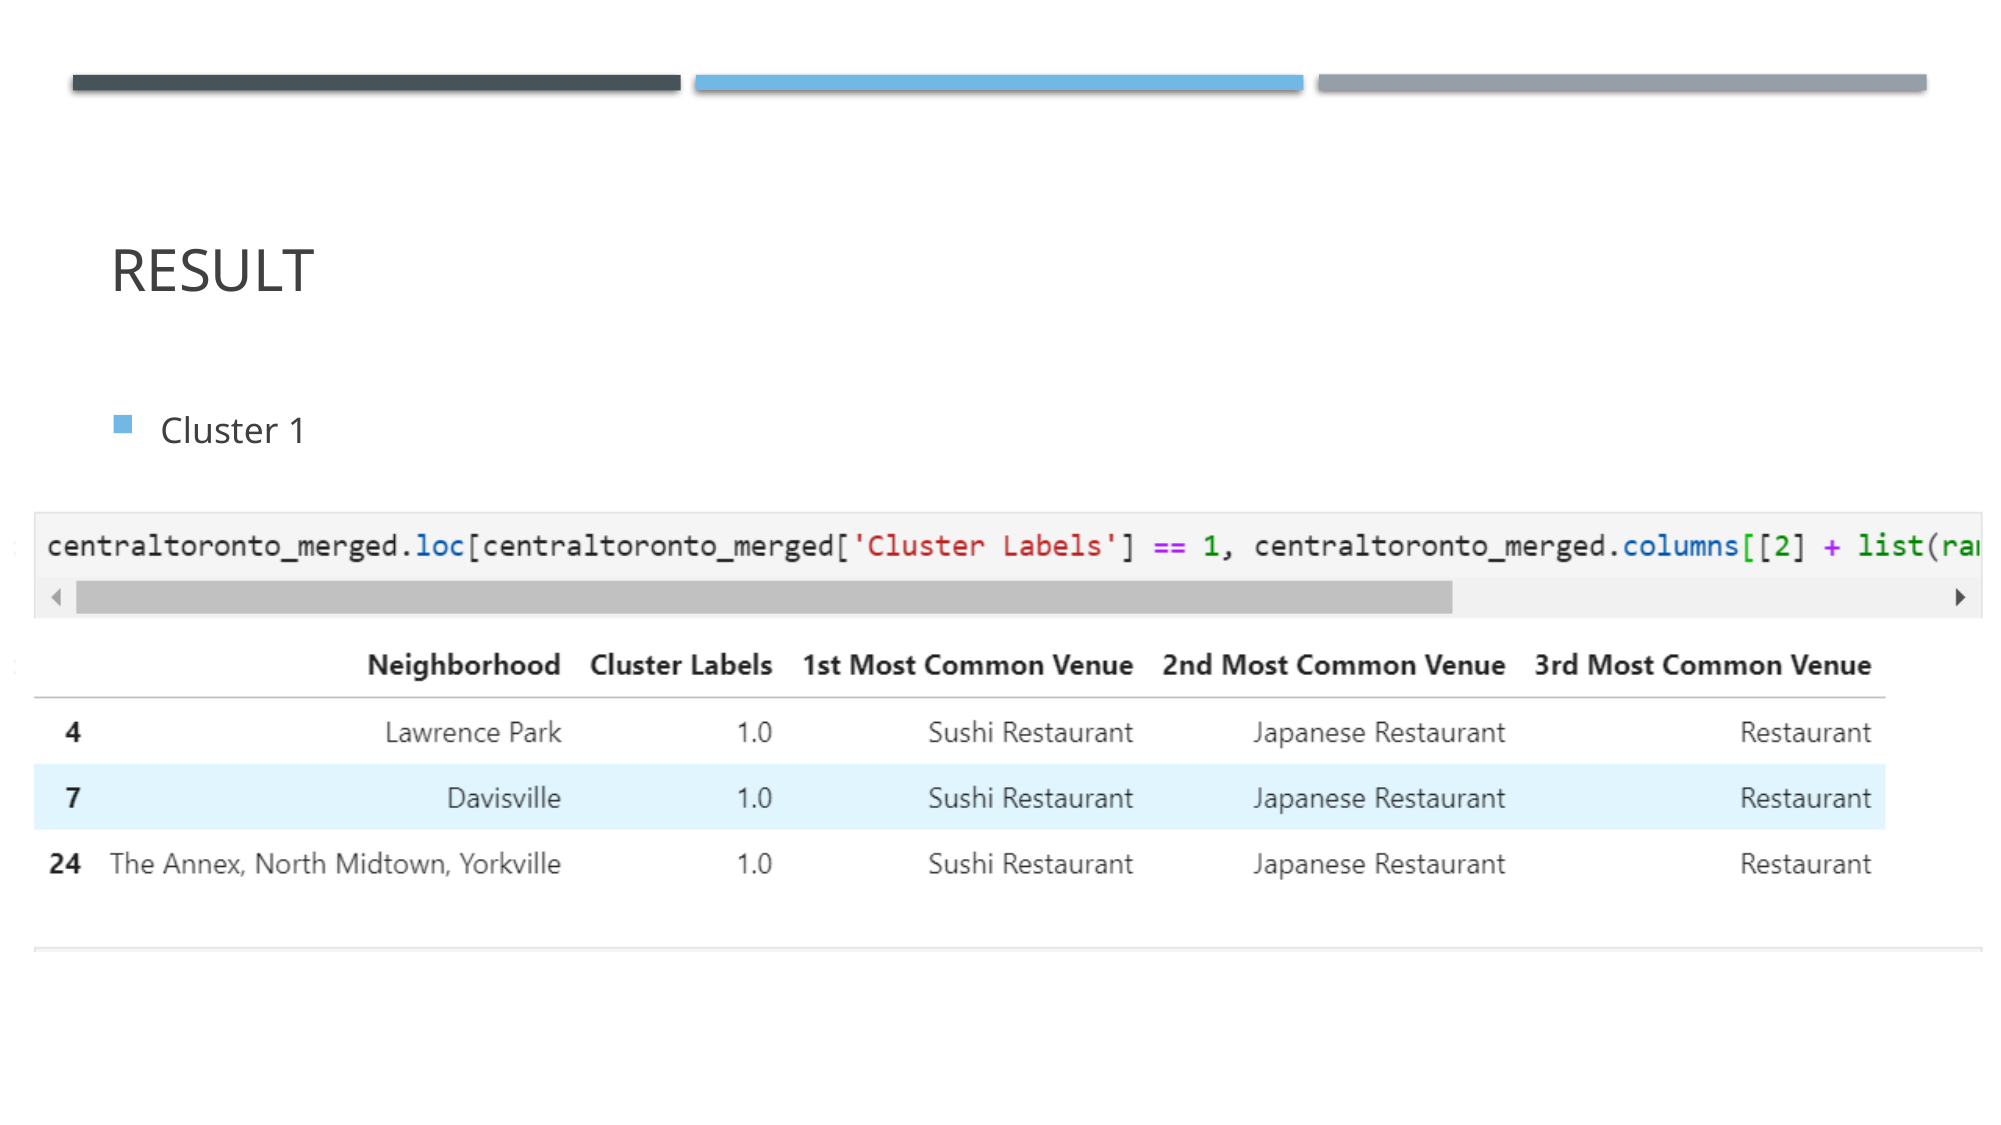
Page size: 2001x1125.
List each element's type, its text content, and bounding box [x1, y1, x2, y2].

list Cluster 1 [95, 383, 1905, 469]
title Result [95, 115, 1905, 311]
picture [14, 469, 1986, 953]
